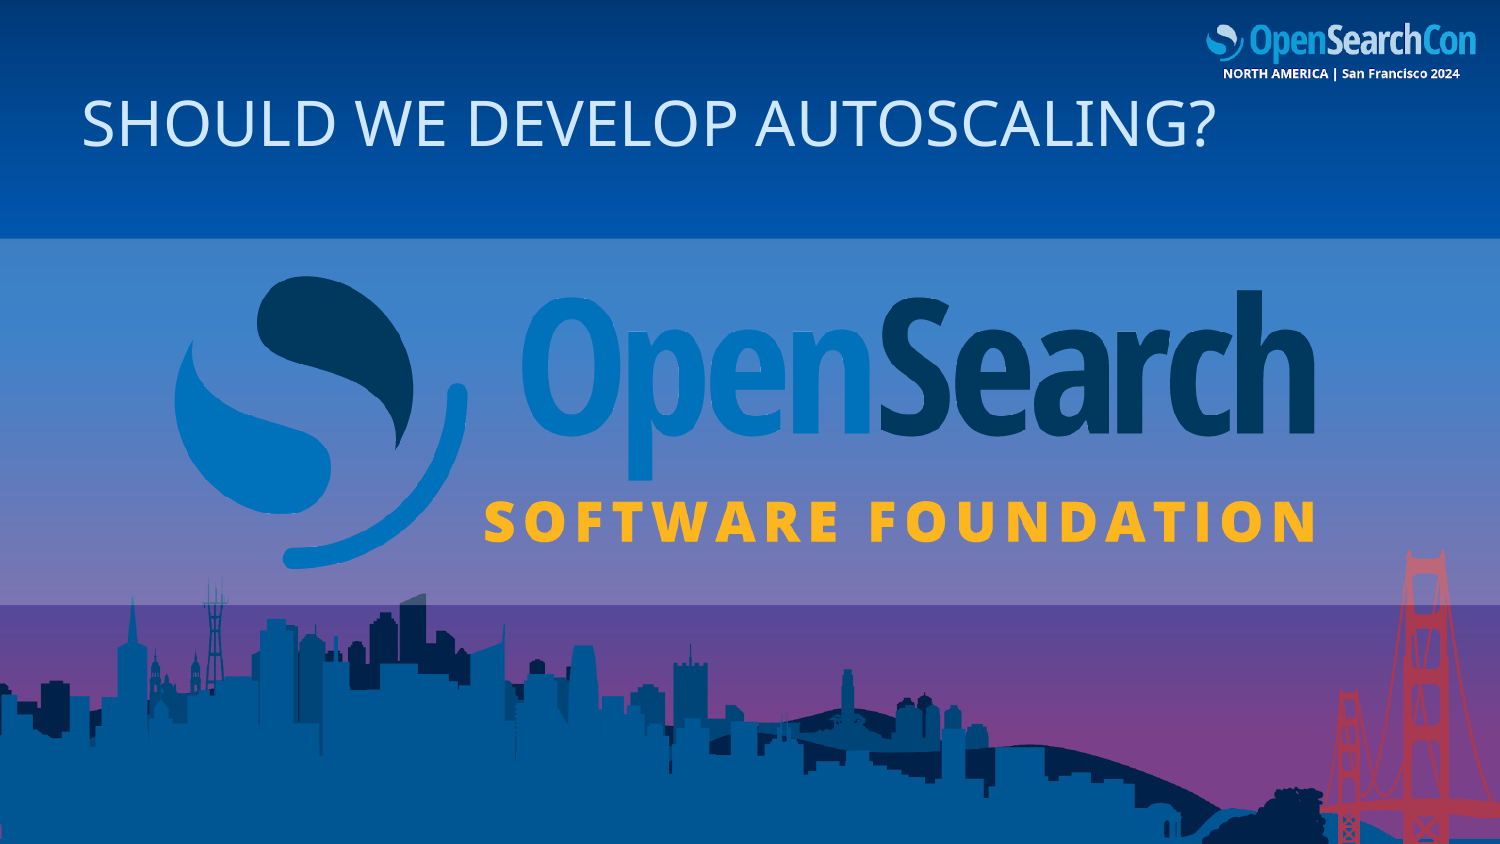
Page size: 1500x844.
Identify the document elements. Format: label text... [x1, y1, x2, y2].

title Should we develop autoscaling? [70, 69, 1346, 183]
picture [0, 606, 1500, 844]
text_box [0, 238, 1500, 606]
picture [0, 0, 1500, 238]
picture [155, 265, 1334, 581]
